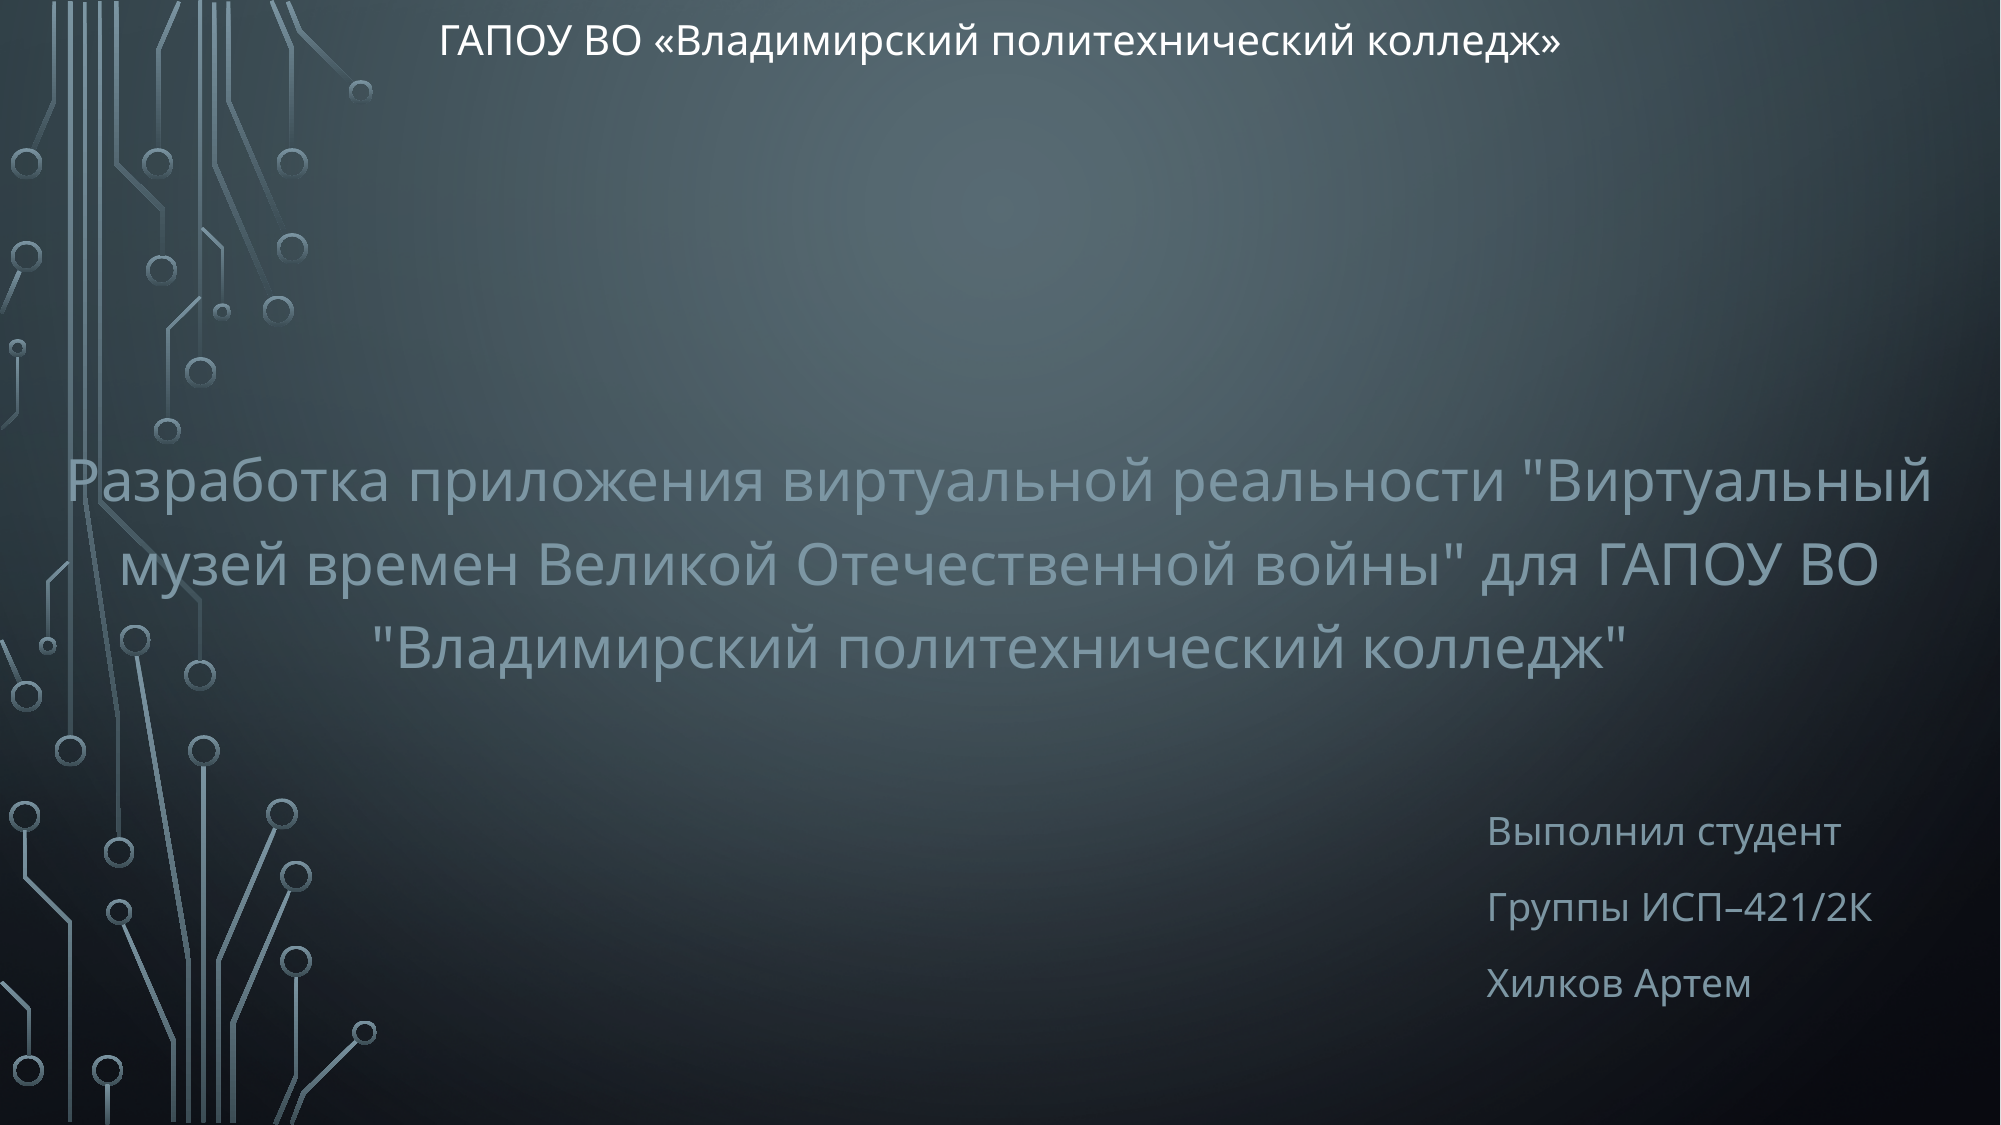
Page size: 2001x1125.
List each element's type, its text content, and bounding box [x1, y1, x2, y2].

subtitle Разработка приложения виртуальной реальности "Виртуальный музей времен Великой Отечественной войны" для ГАПОУ ВО "Владимирский политехнический колледж" [0, 421, 2000, 863]
text_box Выполнил студент Группы ИСП–421/2к Хилков Артем [1471, 789, 1892, 1033]
title ГАПОУ ВО «Владимирский политехнический колледж» [0, 0, 2000, 73]
